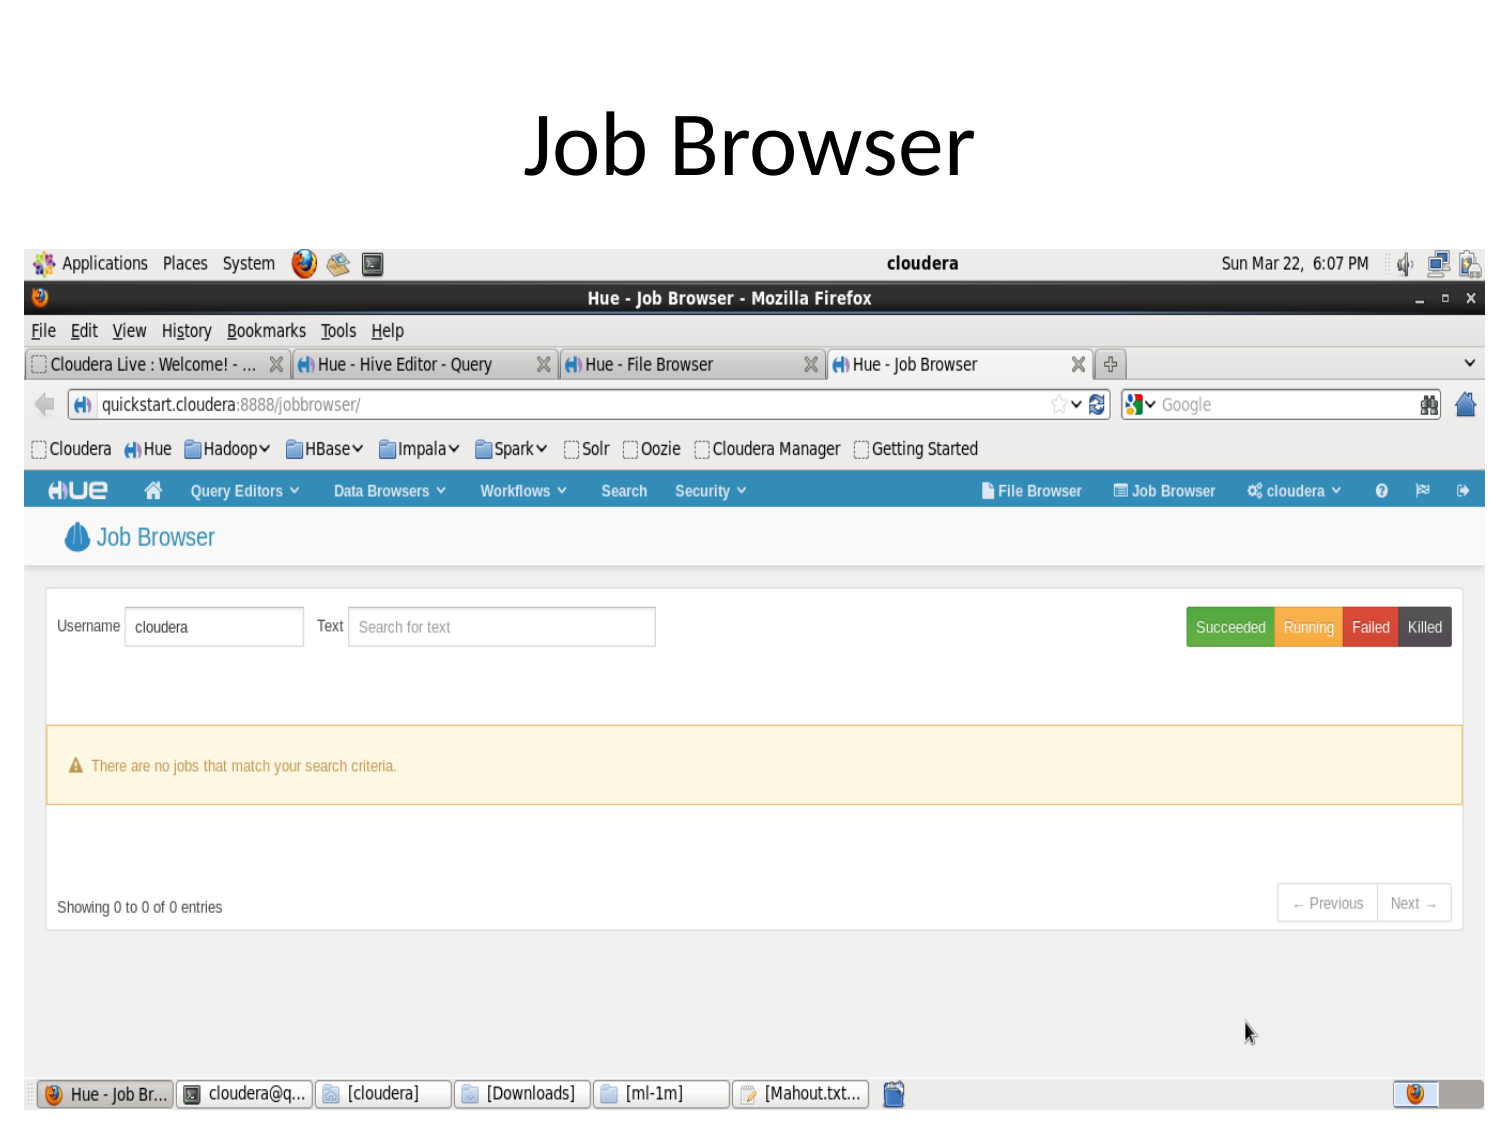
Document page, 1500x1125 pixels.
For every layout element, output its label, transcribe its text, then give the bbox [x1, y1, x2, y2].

title Job Browser [75, 45, 1425, 233]
picture [24, 249, 1486, 1111]
